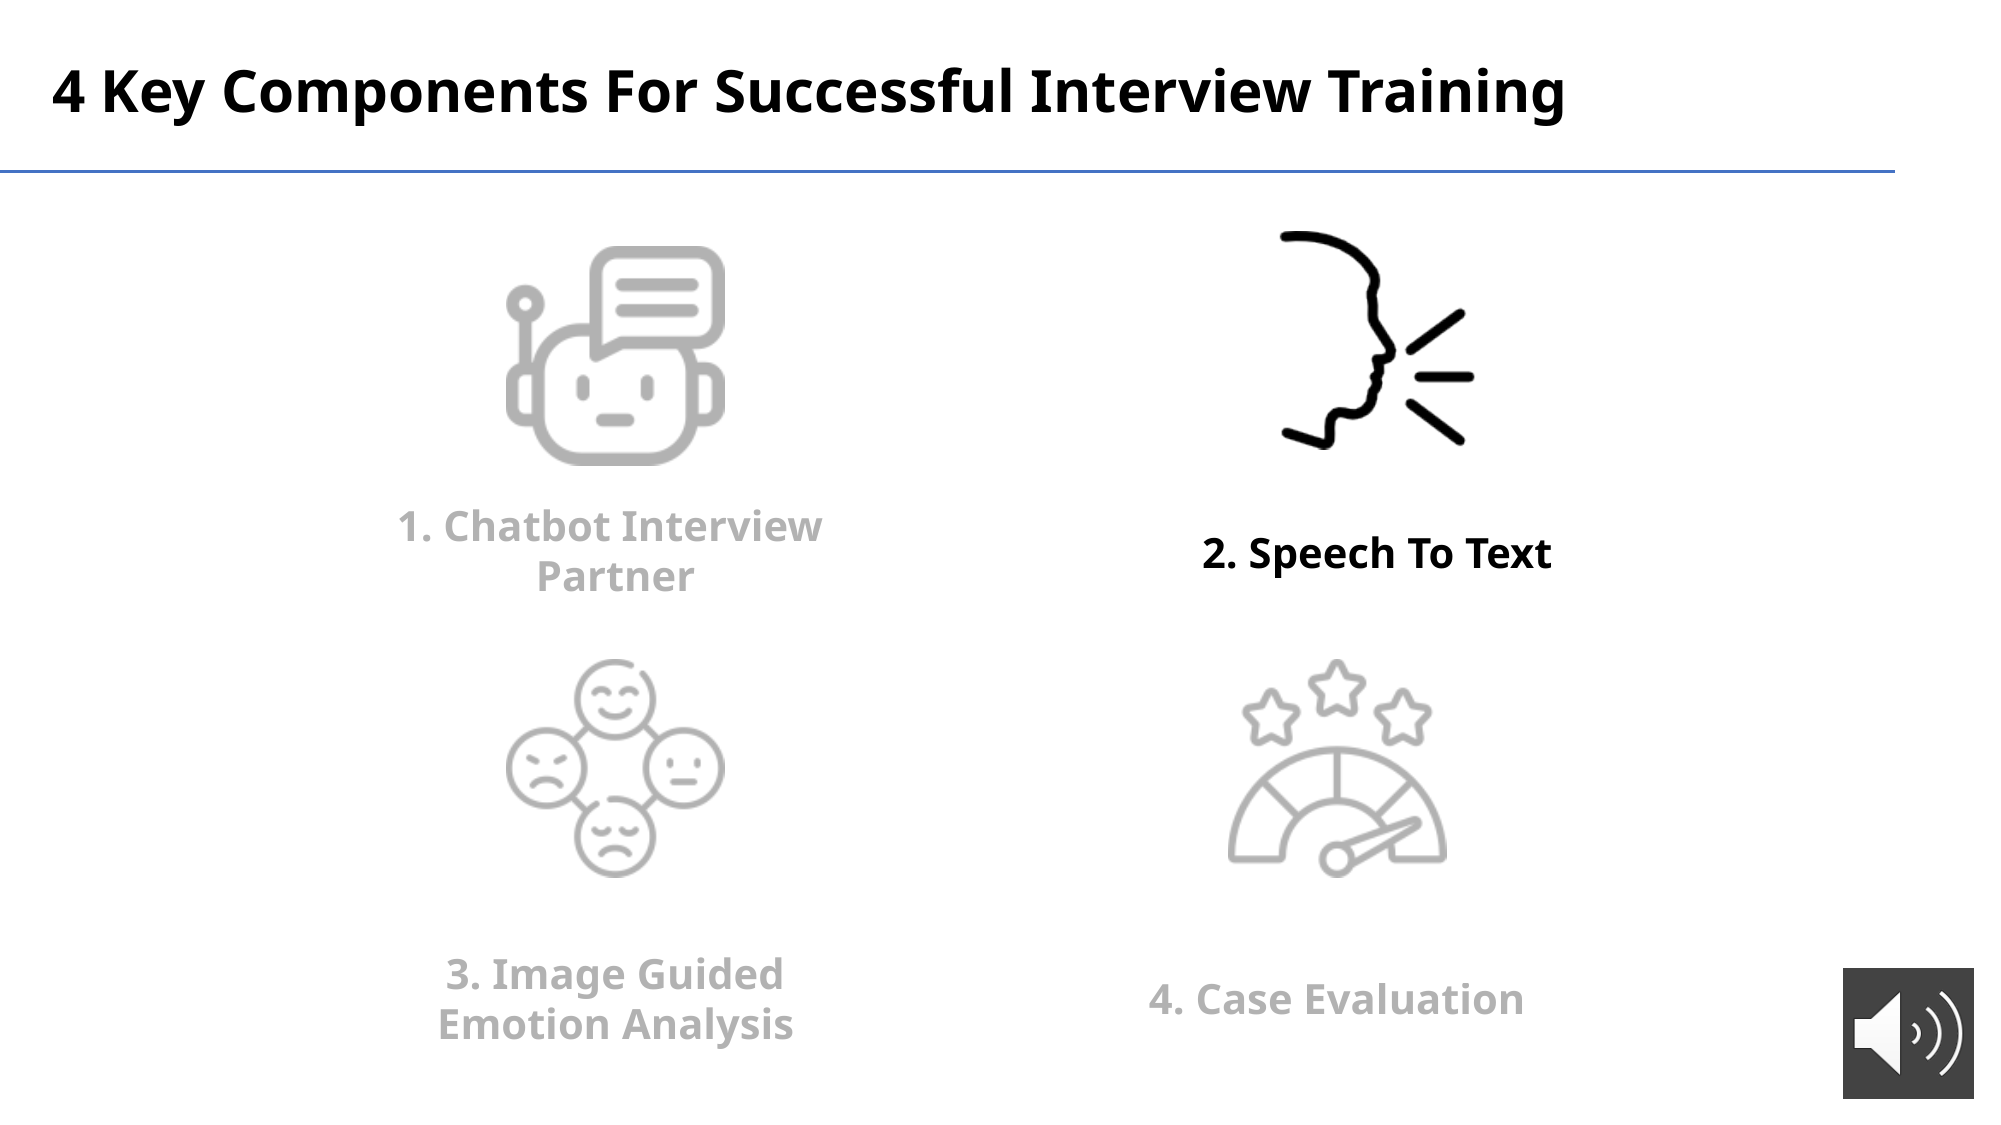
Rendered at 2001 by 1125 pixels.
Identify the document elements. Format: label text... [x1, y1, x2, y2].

text_box 4 Key Components For Successful Interview Training [37, 47, 1742, 132]
picture [1841, 966, 1975, 1100]
picture [1268, 231, 1487, 450]
text_box 4. Case Evaluation [1134, 965, 1541, 1031]
picture [506, 246, 725, 466]
text_box 1. Chatbot Interview Partner [382, 492, 849, 607]
text_box 2. Speech To Text [1187, 519, 1568, 585]
text_box 3. Image Guided Emotion Analysis [422, 940, 809, 1056]
picture [506, 659, 725, 878]
picture [1228, 659, 1447, 878]
